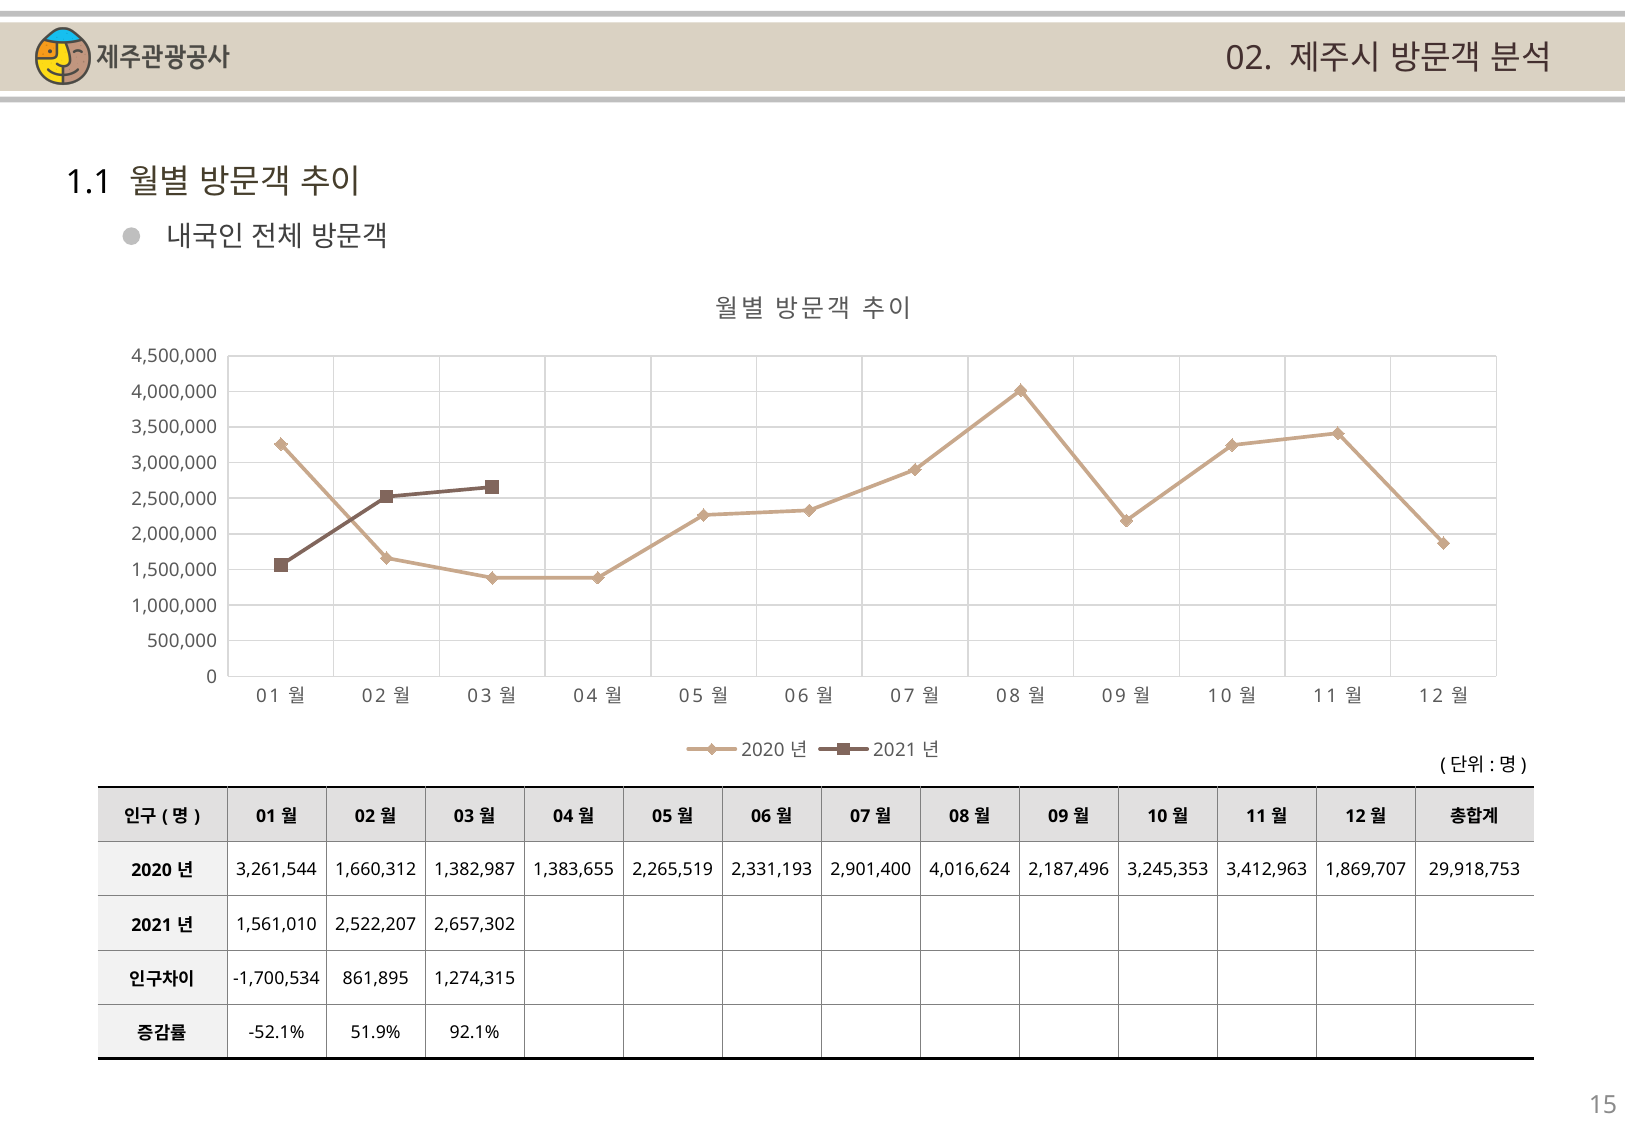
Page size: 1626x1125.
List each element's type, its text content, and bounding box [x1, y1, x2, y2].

table_cell [1119, 896, 1217, 950]
text_box (단위:명) [1425, 745, 1542, 783]
table_cell 3,412,963 [1218, 842, 1316, 895]
picture [31, 26, 232, 87]
table_cell [822, 951, 920, 1004]
table_cell -52.1% [228, 1005, 326, 1057]
table_cell 51.9% [327, 1005, 425, 1057]
table_cell [1218, 951, 1316, 1004]
table_cell 4,016,624 [921, 842, 1019, 895]
table_cell [525, 896, 623, 950]
table_cell [1317, 896, 1415, 950]
table_header 08월 [921, 788, 1019, 841]
table_cell 1,561,010 [228, 896, 326, 950]
table_header 07월 [822, 788, 920, 841]
table_cell [921, 1005, 1019, 1057]
table_cell [525, 1005, 623, 1057]
table_cell [1119, 1005, 1217, 1057]
table_header 인구(명) [98, 788, 227, 841]
table_cell 2020년 [98, 842, 227, 895]
table_cell [1218, 896, 1316, 950]
chart [102, 261, 1525, 769]
table_header 03월 [426, 788, 524, 841]
table_cell [723, 951, 821, 1004]
table_cell 1,274,315 [426, 951, 524, 1004]
table_cell -1,700,534 [228, 951, 326, 1004]
table_cell [1020, 951, 1118, 1004]
table_cell [525, 951, 623, 1004]
table_cell 92.1% [426, 1005, 524, 1057]
table_cell 2,331,193 [723, 842, 821, 895]
table_cell 3,261,544 [228, 842, 326, 895]
table_cell [723, 1005, 821, 1057]
text_box 1.1 월별 방문객 추이 [50, 152, 1144, 208]
table_header 05월 [624, 788, 722, 841]
table_cell 29,918,753 [1416, 842, 1534, 895]
table_cell 증감률 [98, 1005, 227, 1057]
table_header 01월 [228, 788, 326, 841]
table_cell [1020, 896, 1118, 950]
table_header 09월 [1020, 788, 1118, 841]
table_header 총합계 [1416, 788, 1534, 841]
table_cell [1317, 1005, 1415, 1057]
table_cell [1119, 951, 1217, 1004]
table_header 11월 [1218, 788, 1316, 841]
table_cell 1,382,987 [426, 842, 524, 895]
table_cell [1317, 951, 1415, 1004]
table_cell [1218, 1005, 1316, 1057]
table_cell 3,245,353 [1119, 842, 1217, 895]
table_cell 2,187,496 [1020, 842, 1118, 895]
slide_number 15 [1251, 1063, 1618, 1123]
table_cell [1416, 1005, 1534, 1057]
table_cell [1020, 1005, 1118, 1057]
table_cell 2,265,519 [624, 842, 722, 895]
table_cell 2,657,302 [426, 896, 524, 950]
table_cell [1416, 896, 1534, 950]
table_cell [921, 951, 1019, 1004]
text_box 02. 제주시 방문객 분석 [1042, 28, 1595, 84]
table_cell 861,895 [327, 951, 425, 1004]
table_cell 2,522,207 [327, 896, 425, 950]
table_cell [1416, 951, 1534, 1004]
table_cell [822, 896, 920, 950]
table_cell [822, 1005, 920, 1057]
table_cell [921, 896, 1019, 950]
table_cell [723, 896, 821, 950]
table_cell 2,901,400 [822, 842, 920, 895]
table_header 02월 [327, 788, 425, 841]
text_box 내국인 전체 방문객 [151, 210, 404, 260]
table_header 10월 [1119, 788, 1217, 841]
table_header 06월 [723, 788, 821, 841]
table_header 04월 [525, 788, 623, 841]
table_cell [624, 1005, 722, 1057]
table_header 12월 [1317, 788, 1415, 841]
table_cell 1,383,655 [525, 842, 623, 895]
table_cell 인구차이 [98, 951, 227, 1004]
table_cell 1,660,312 [327, 842, 425, 895]
text_box [121, 226, 141, 246]
table_cell [624, 896, 722, 950]
table_cell 2021년 [98, 896, 227, 950]
table_cell 1,869,707 [1317, 842, 1415, 895]
table_cell [624, 951, 722, 1004]
